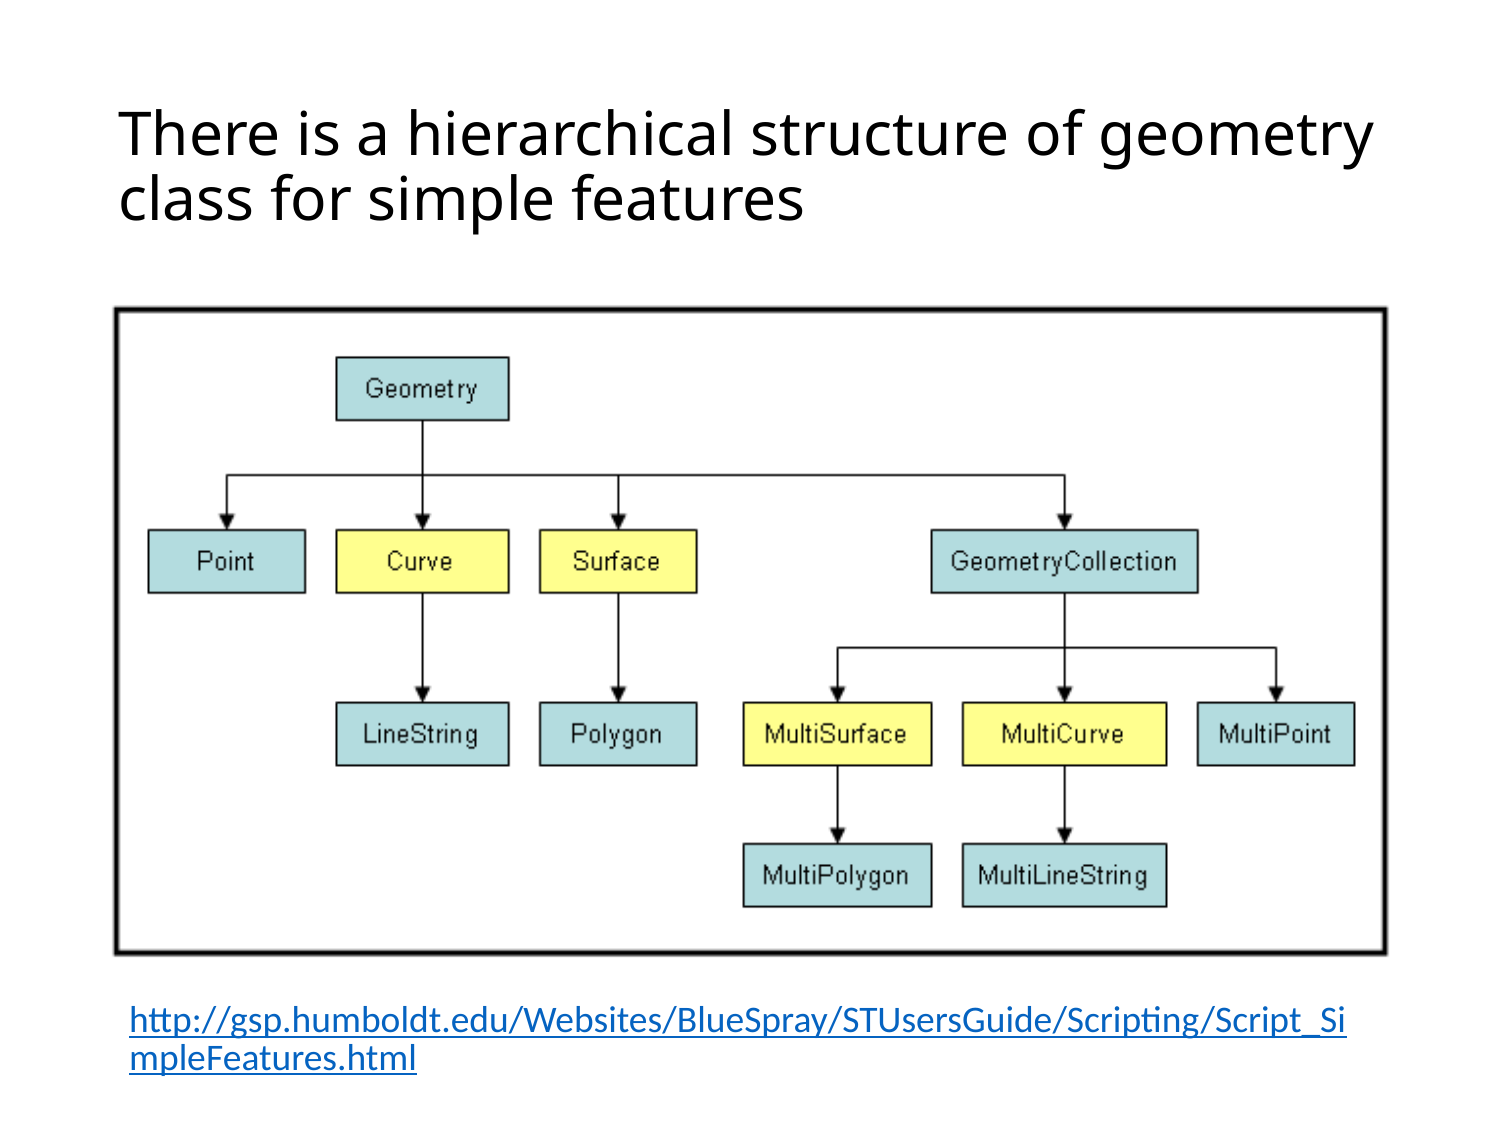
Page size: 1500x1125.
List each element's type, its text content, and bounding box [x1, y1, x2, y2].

text_box http://gsp.humboldt.edu/Websites/BlueSpray/STUsersGuide/Scripting/Script_SimpleFeatures.html [114, 988, 1386, 1048]
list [103, 300, 1397, 965]
title There is a hierarchical structure of geometry class for simple features [103, 59, 1397, 278]
